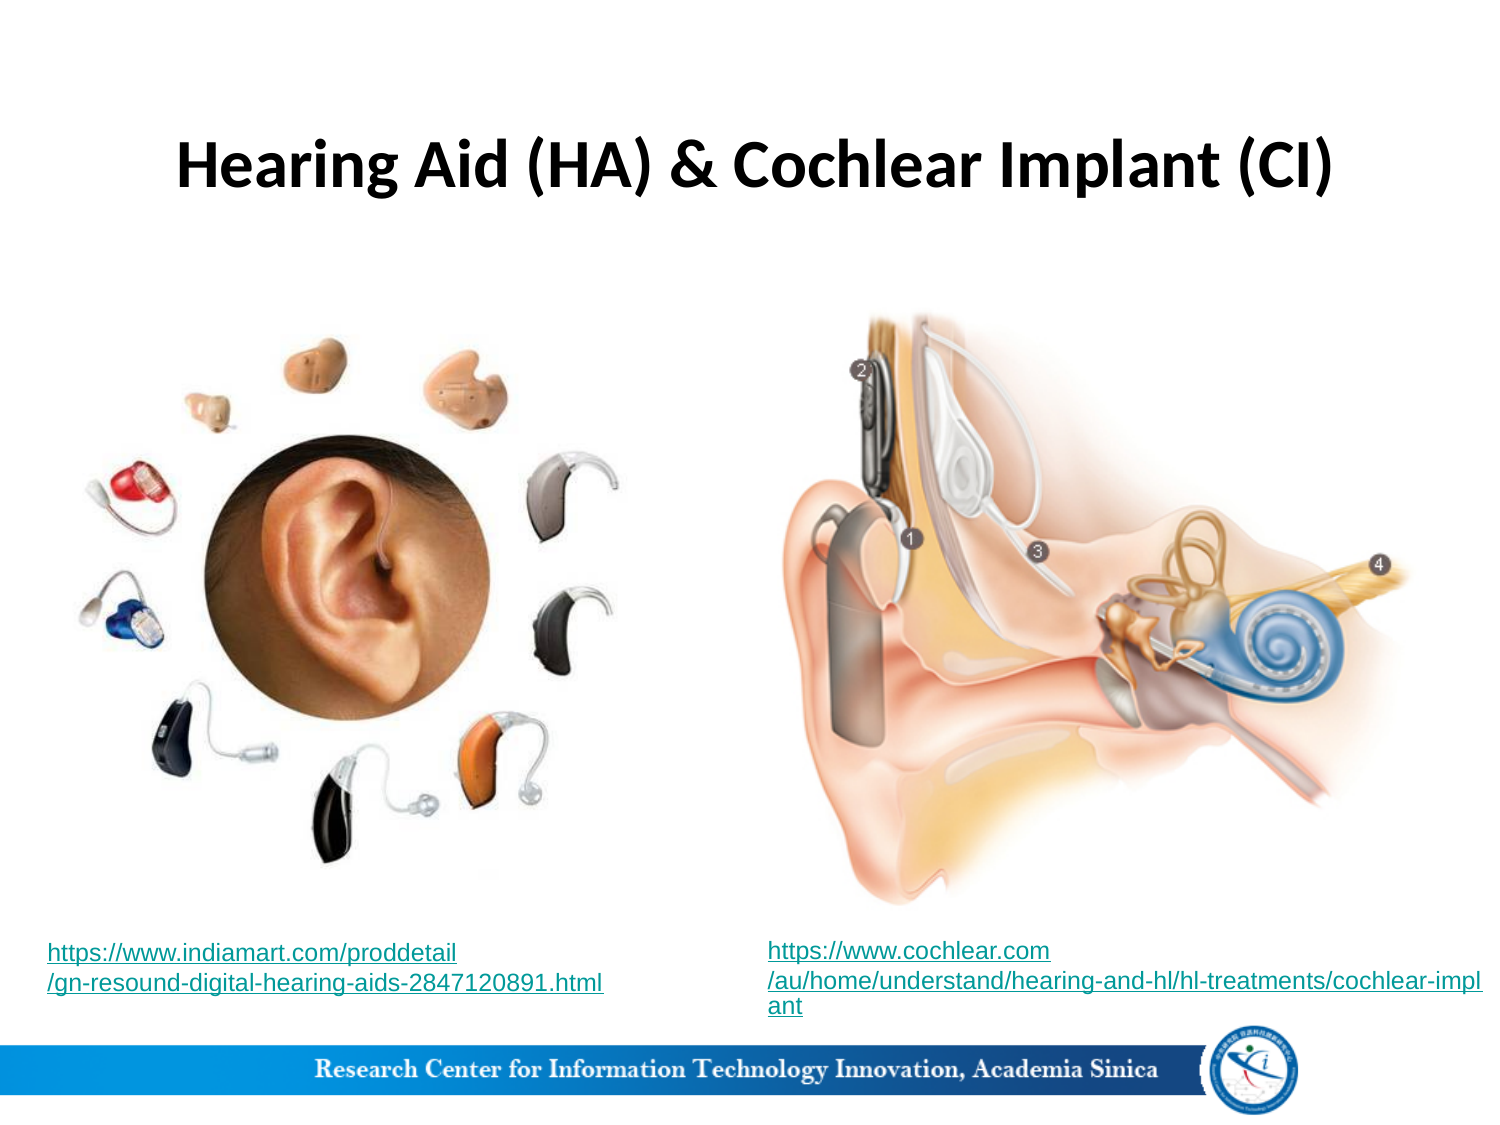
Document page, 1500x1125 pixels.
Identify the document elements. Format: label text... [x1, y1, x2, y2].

picture [751, 295, 1458, 915]
text_box https://www.indiamart.com/proddetail/gn-resound-digital-hearing-aids-2847120891.html [32, 929, 703, 1004]
text_box https://www.cochlear.com/au/home/understand/hearing-and-hl/hl-treatments/cochlear-implant [752, 926, 1500, 1002]
picture [0, 1020, 1329, 1125]
title Hearing Aid (HA) & Cochlear Implant (CI) [160, 74, 1426, 246]
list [42, 295, 662, 915]
